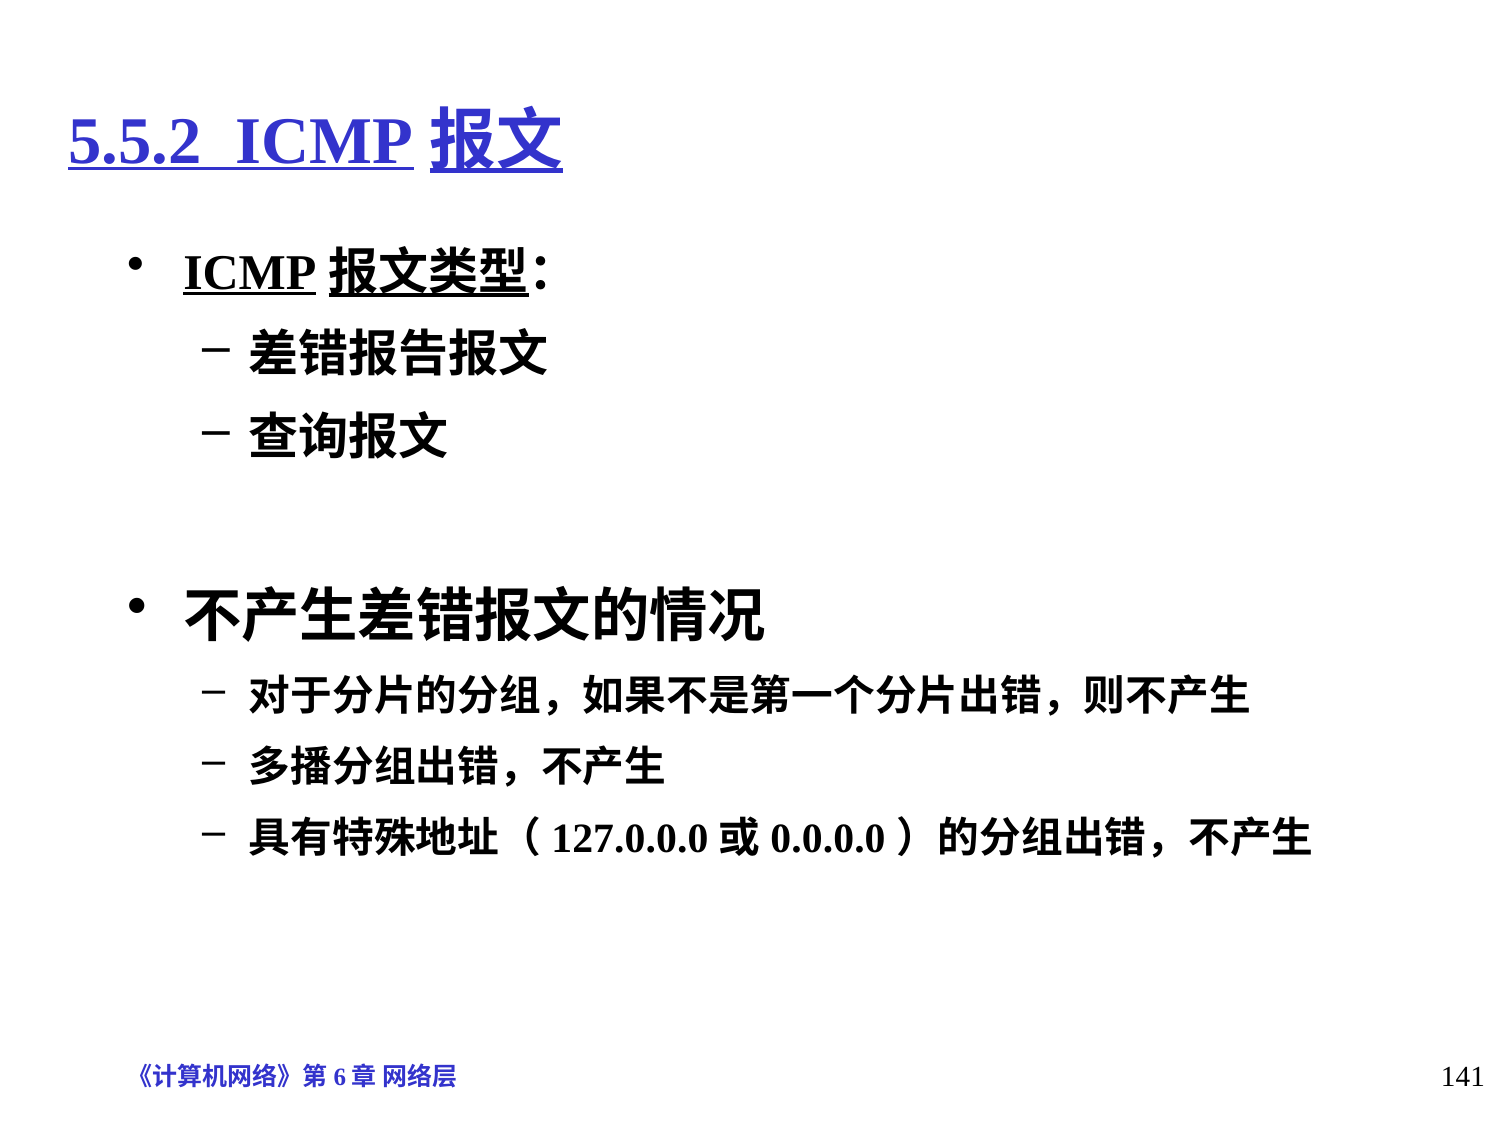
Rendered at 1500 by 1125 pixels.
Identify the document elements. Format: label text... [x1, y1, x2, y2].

title 5.5.2 ICMP报文 [52, 42, 1329, 231]
list ICMP报文类型： 差错报告报文 查询报文 不产生差错报文的情况 对于分片的分组，如果不是第一个分片出错，则不产生 多播分组出错，不产生 具有特殊地址（127.0.0.0或0.0.0.0）的分组出错，不产生 [111, 231, 1459, 989]
footer 《计算机网络》第6章 网络层 [112, 1022, 988, 1101]
slide_number 141 [1187, 1049, 1500, 1125]
